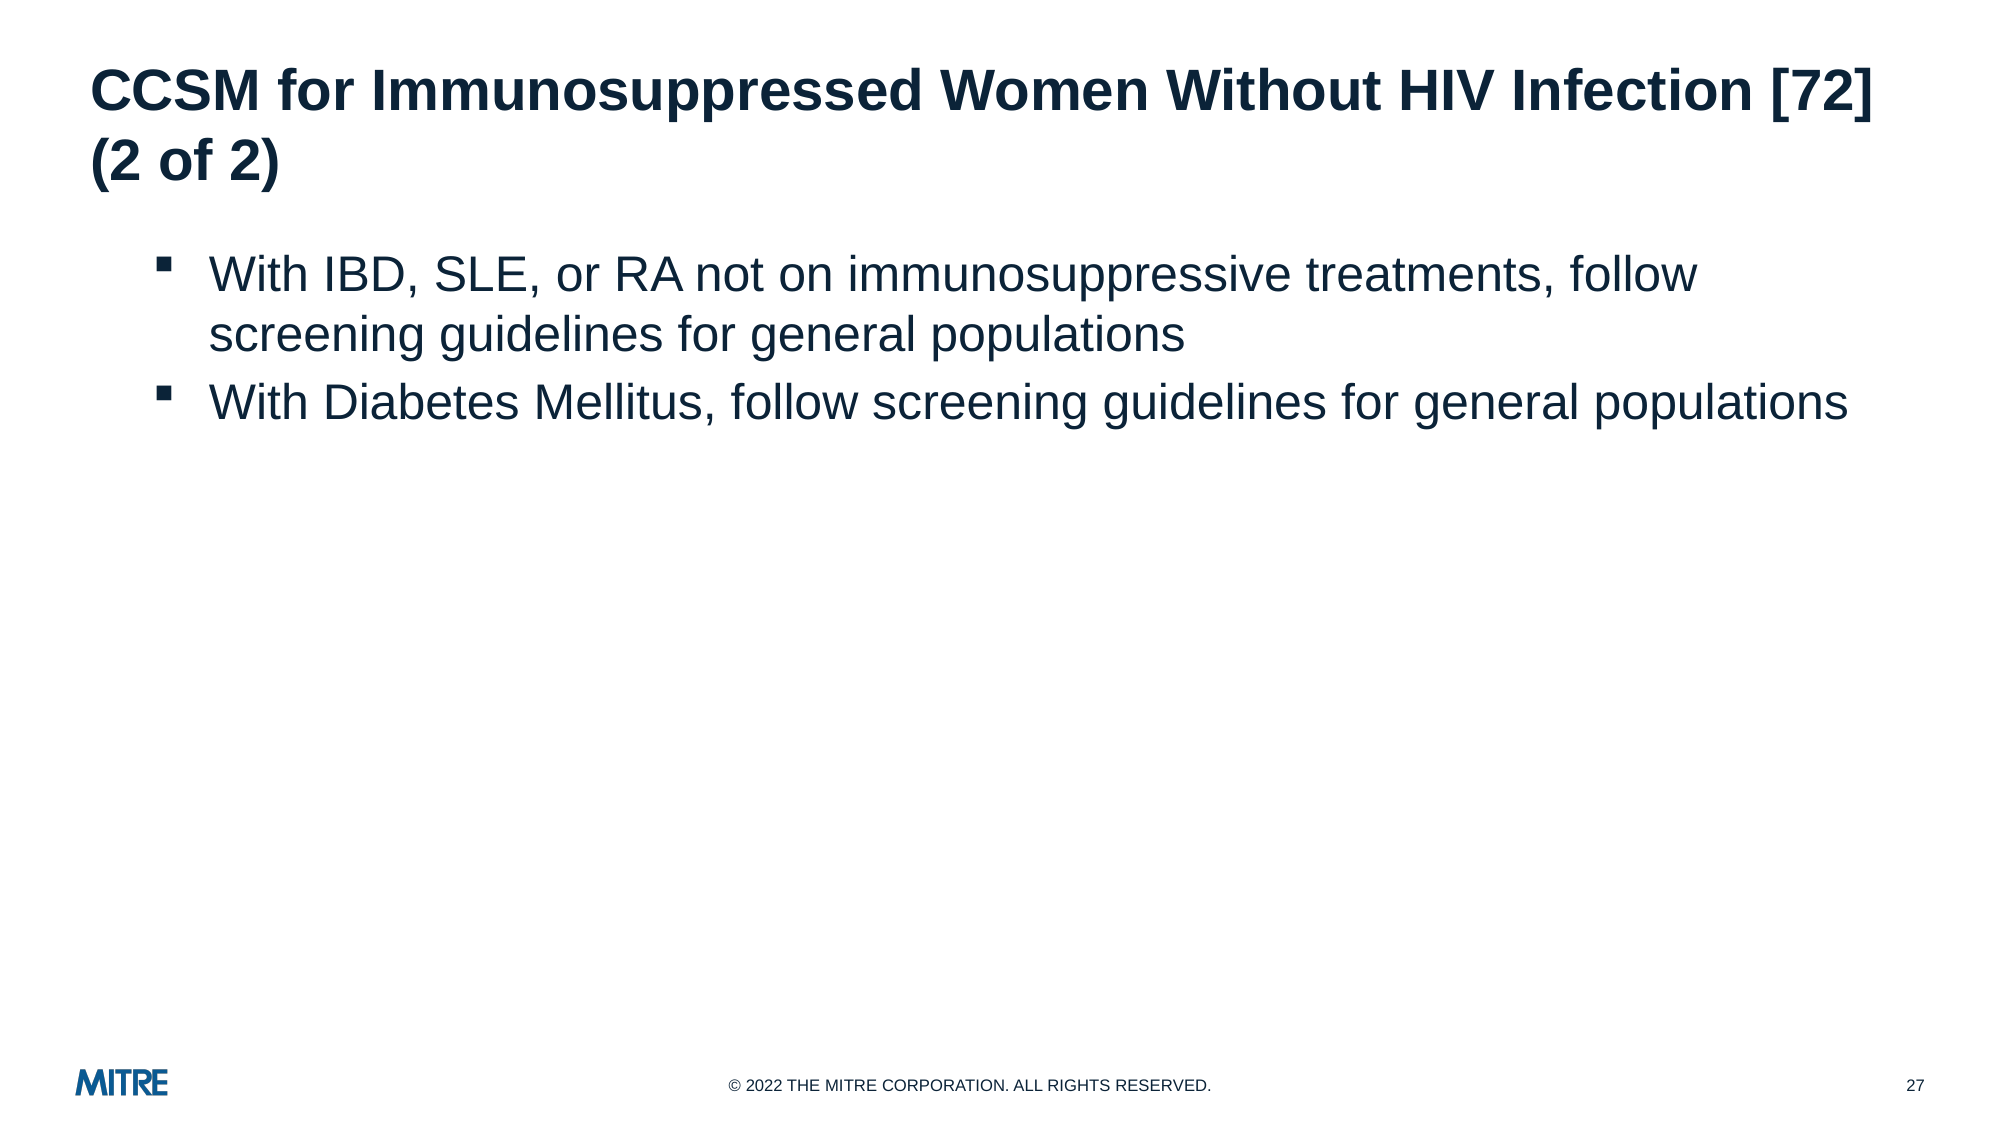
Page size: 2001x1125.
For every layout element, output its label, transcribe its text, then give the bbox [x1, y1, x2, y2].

picture [71, 1063, 174, 1103]
list With IBD, SLE, or RA not on immunosuppressive treatments, follow screening guidelines for general populations With Diabetes Mellitus, follow screening guidelines for general populations [75, 233, 1898, 1092]
slide_number 27 [1793, 1064, 1925, 1106]
title CCSM for Immunosuppressed Women Without HIV Infection [72] (2 of 2) [75, 65, 1925, 179]
